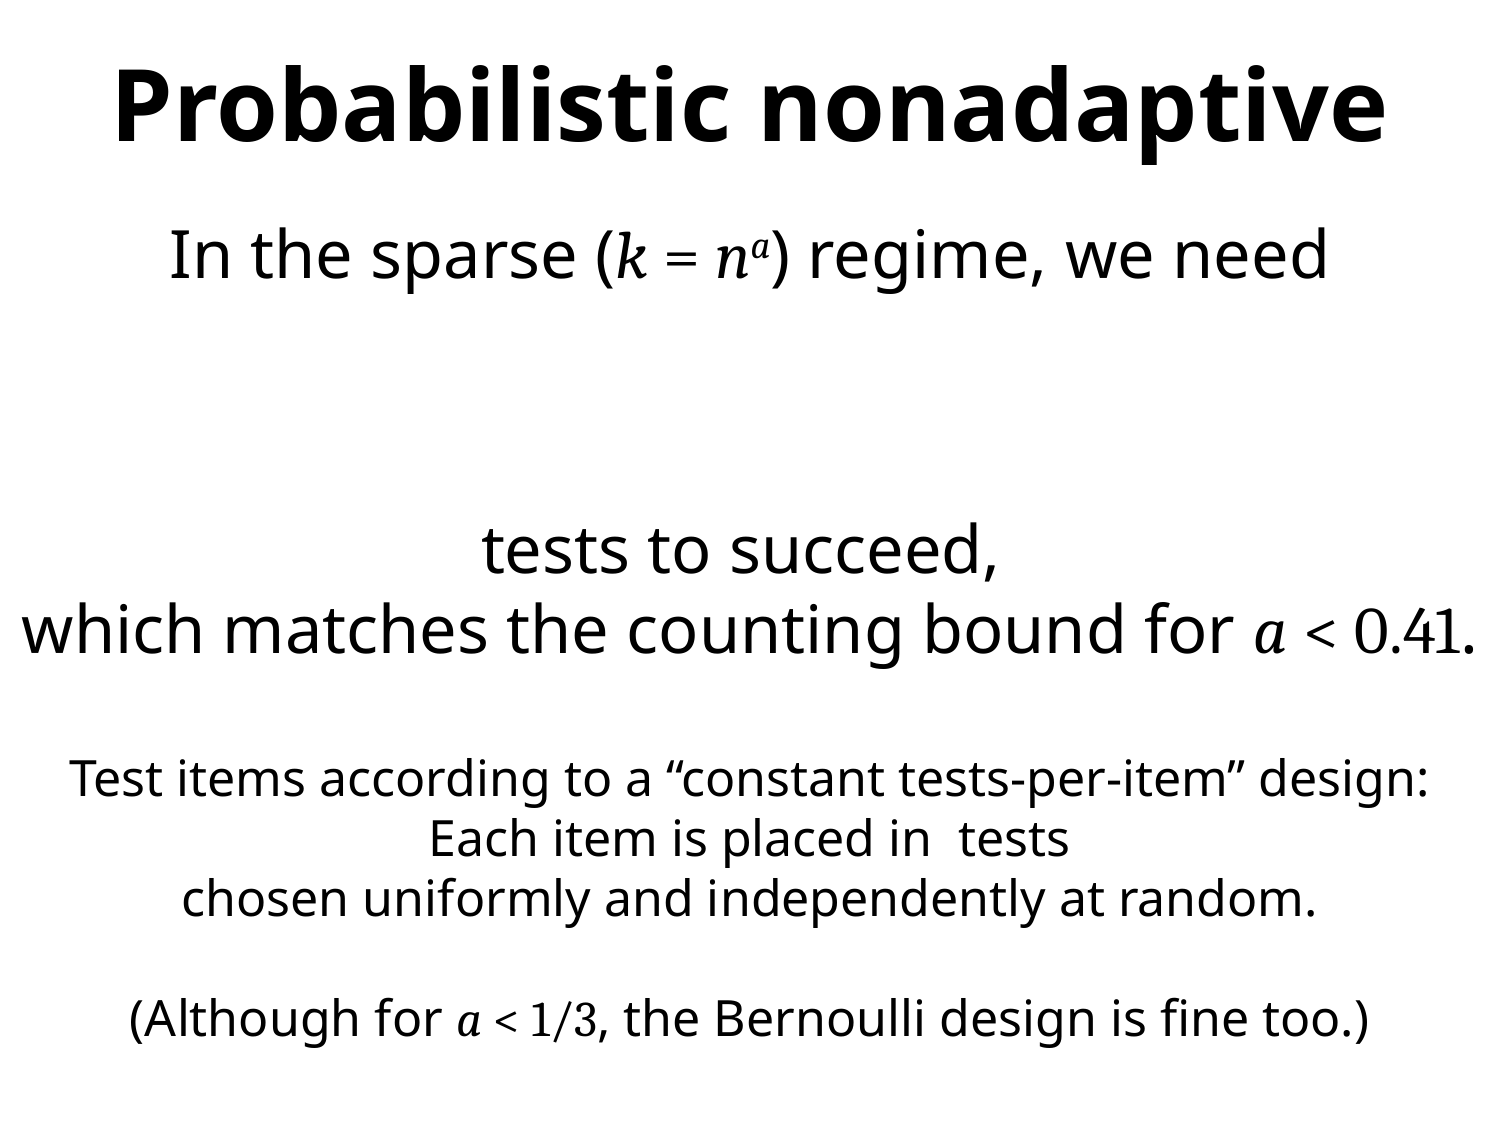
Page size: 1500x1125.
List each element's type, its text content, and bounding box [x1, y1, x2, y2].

title Probabilistic nonadaptive [0, 48, 1500, 205]
